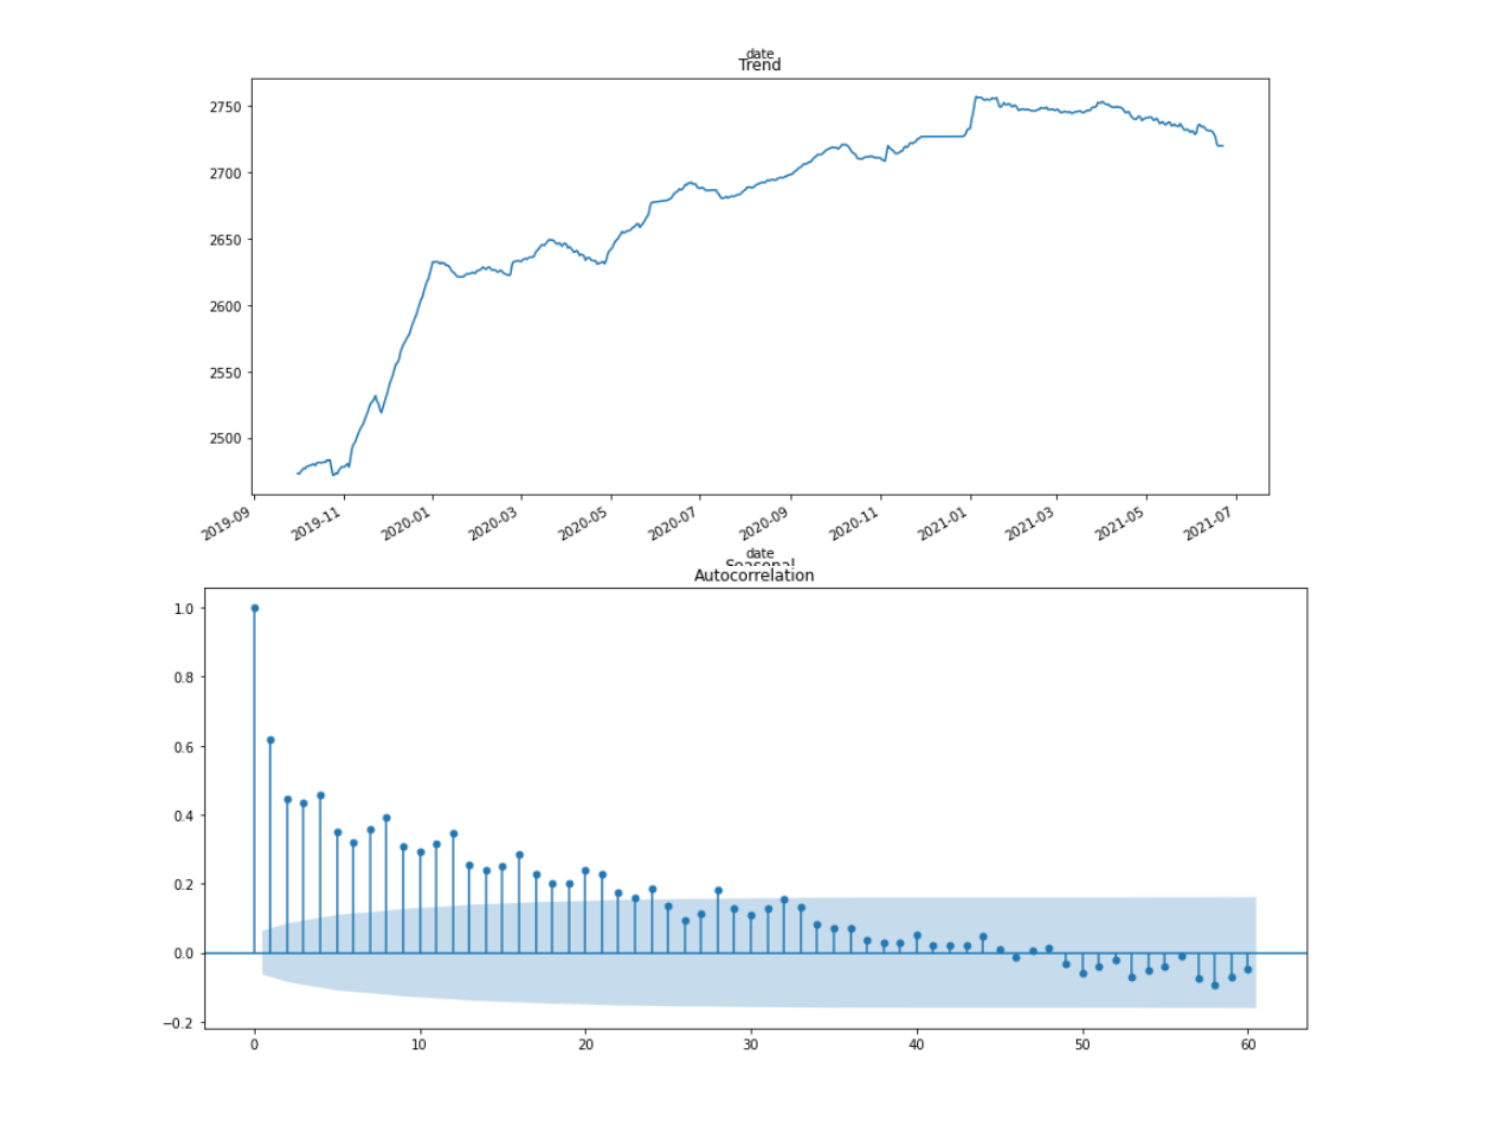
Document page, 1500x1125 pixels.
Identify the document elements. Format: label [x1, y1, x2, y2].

picture [116, 42, 1377, 1071]
